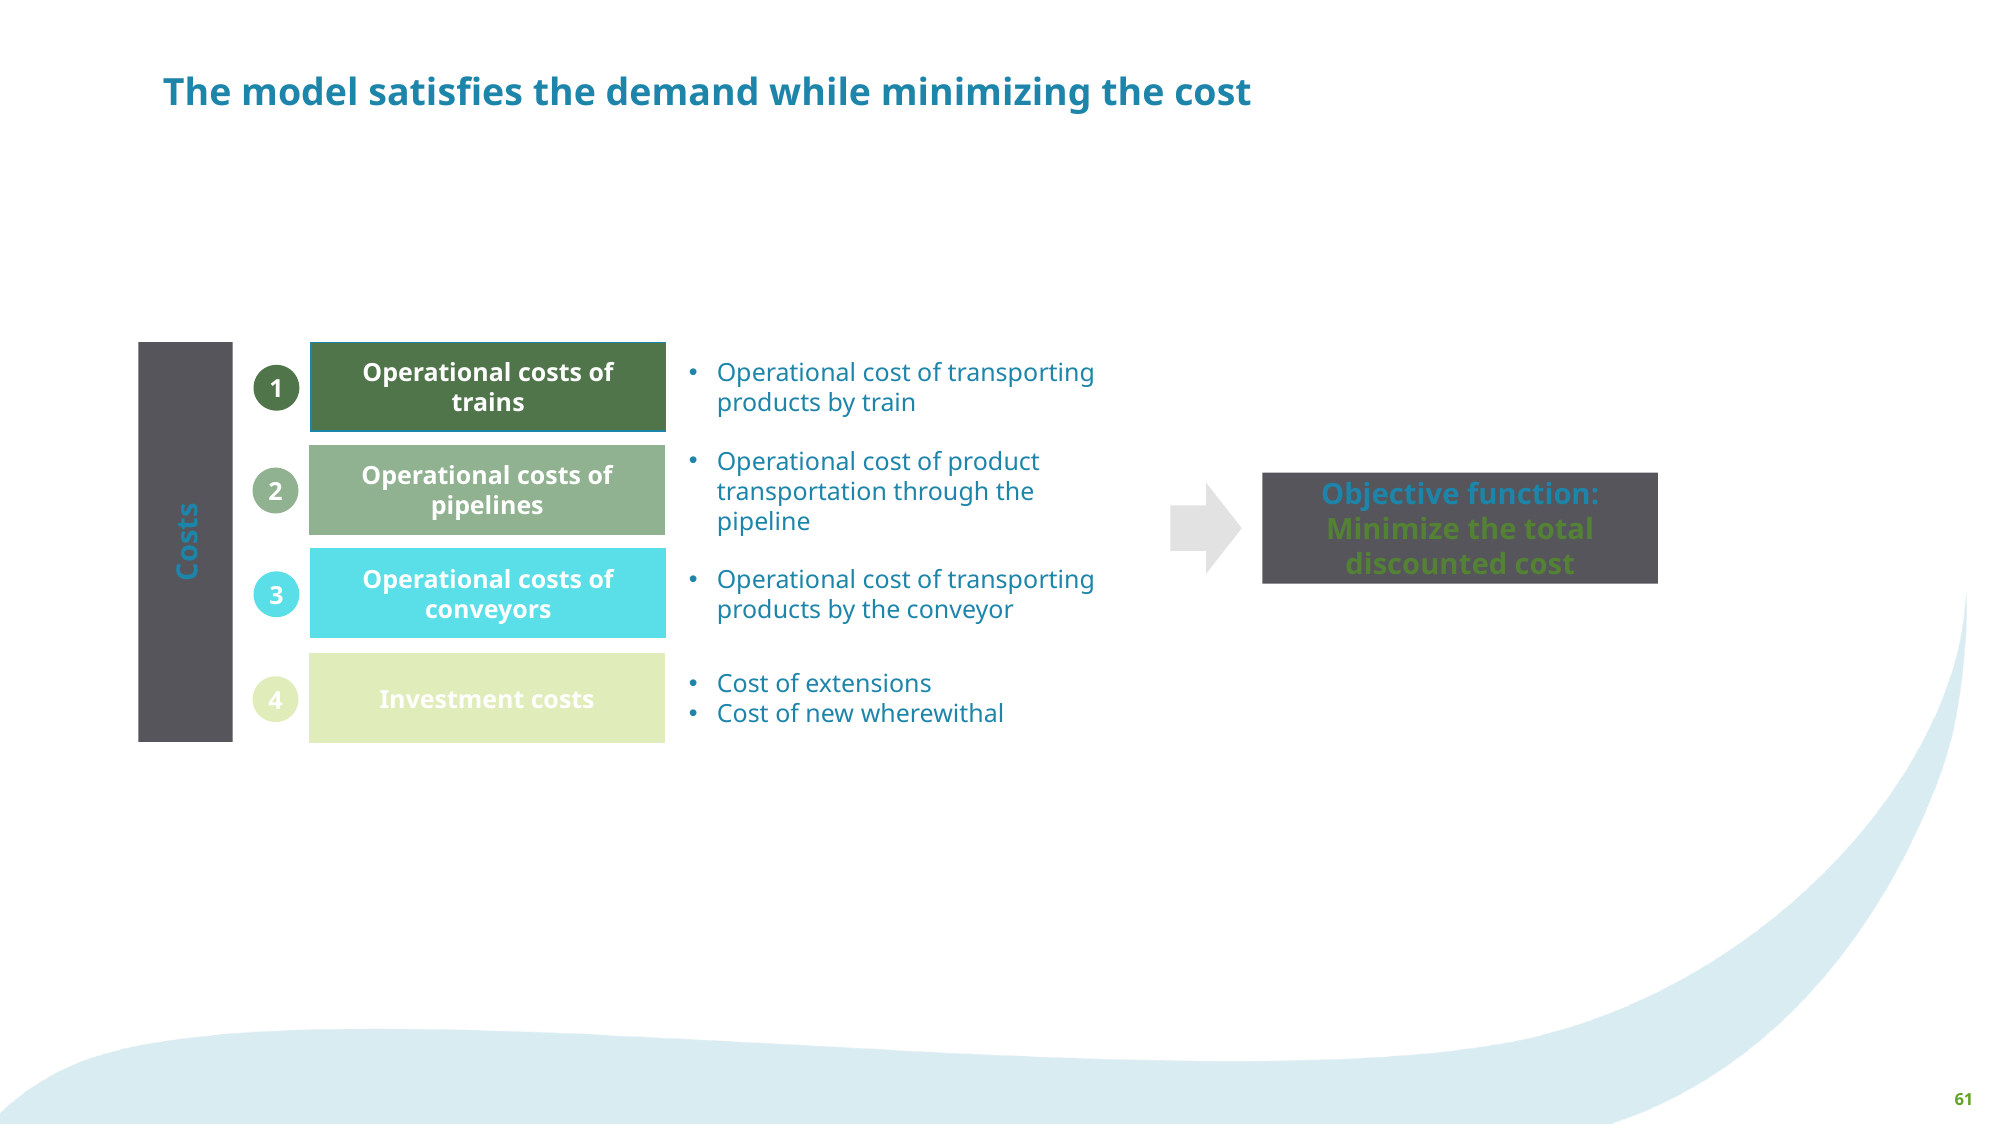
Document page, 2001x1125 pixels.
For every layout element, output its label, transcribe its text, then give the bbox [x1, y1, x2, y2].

text_box Operational cost of transporting products by the conveyor [673, 549, 1117, 639]
text_box [1169, 479, 1244, 577]
text_box 1 [254, 365, 299, 410]
text_box Objective function: Minimize the total discounted cost [1261, 472, 1659, 585]
picture [0, 591, 1967, 1124]
text_box Operational costs of trains [310, 341, 666, 432]
text_box 3 [254, 572, 299, 617]
text_box Operational costs of pipelines [309, 444, 666, 535]
text_box Operational costs of conveyors [310, 548, 666, 639]
text_box Costs [137, 341, 234, 743]
text_box 4 [253, 677, 298, 722]
text_box Operational cost of product transportation through the pipeline [673, 445, 1117, 535]
title The model satisfies the demand while minimizing the cost [147, 15, 1873, 172]
text_box Investment costs [309, 653, 666, 743]
text_box Operational cost of transporting products by train [673, 342, 1117, 431]
text_box Cost of extensions Cost of new wherewithal [673, 653, 1117, 742]
text_box 2 [253, 468, 298, 513]
